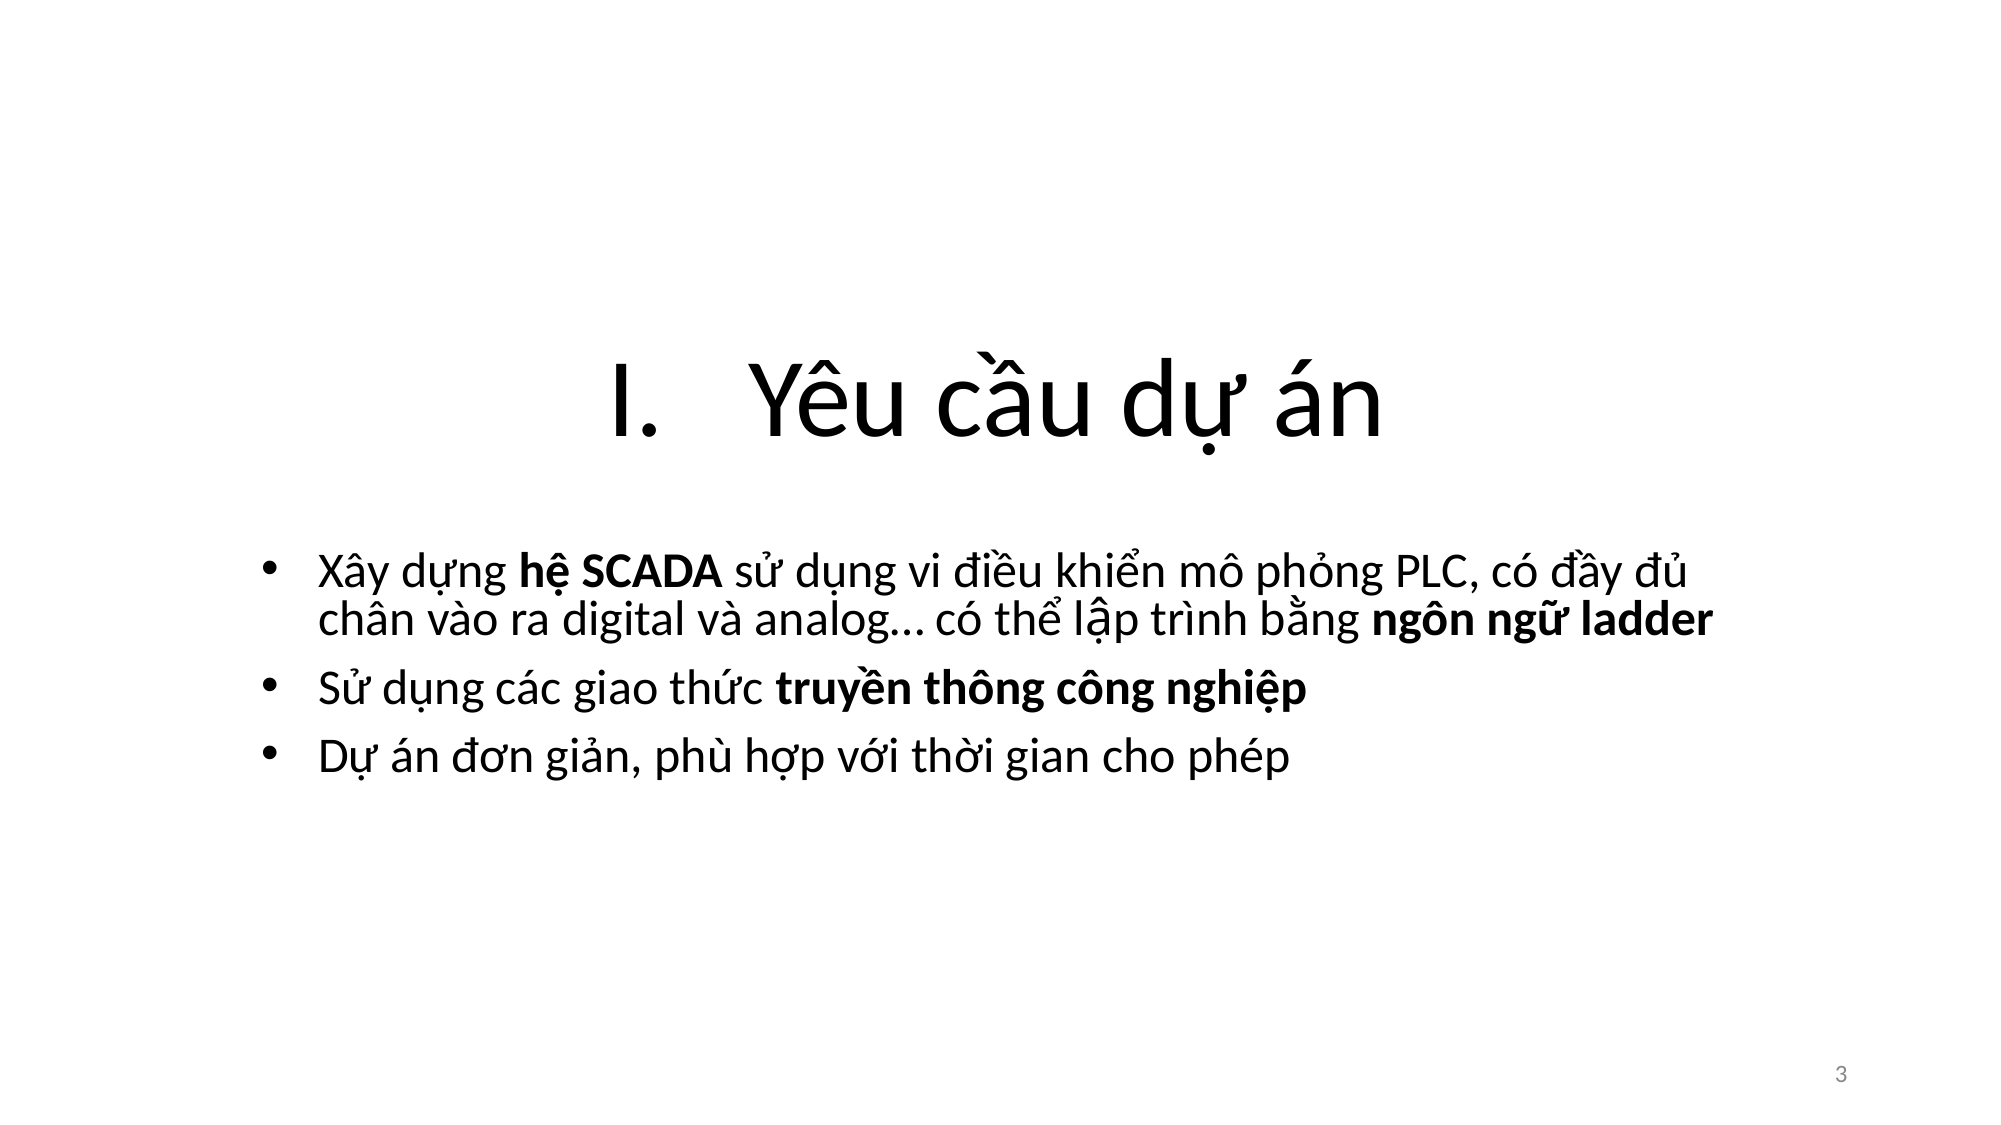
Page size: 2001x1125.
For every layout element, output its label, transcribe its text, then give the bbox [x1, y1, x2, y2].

slide_number 3 [1412, 1042, 1863, 1103]
subtitle Xây dựng hệ SCADA sử dụng vi điều khiển mô phỏng PLC, có đầy đủ chân vào ra digital và analog… có thể lập trình bằng ngôn ngữ ladder Sử dụng các giao thức truyền thông công nghiệp Dự án đơn giản, phù hợp với thời gian cho phép [246, 541, 1747, 801]
title Yêu cầu dự án [246, 320, 1747, 469]
